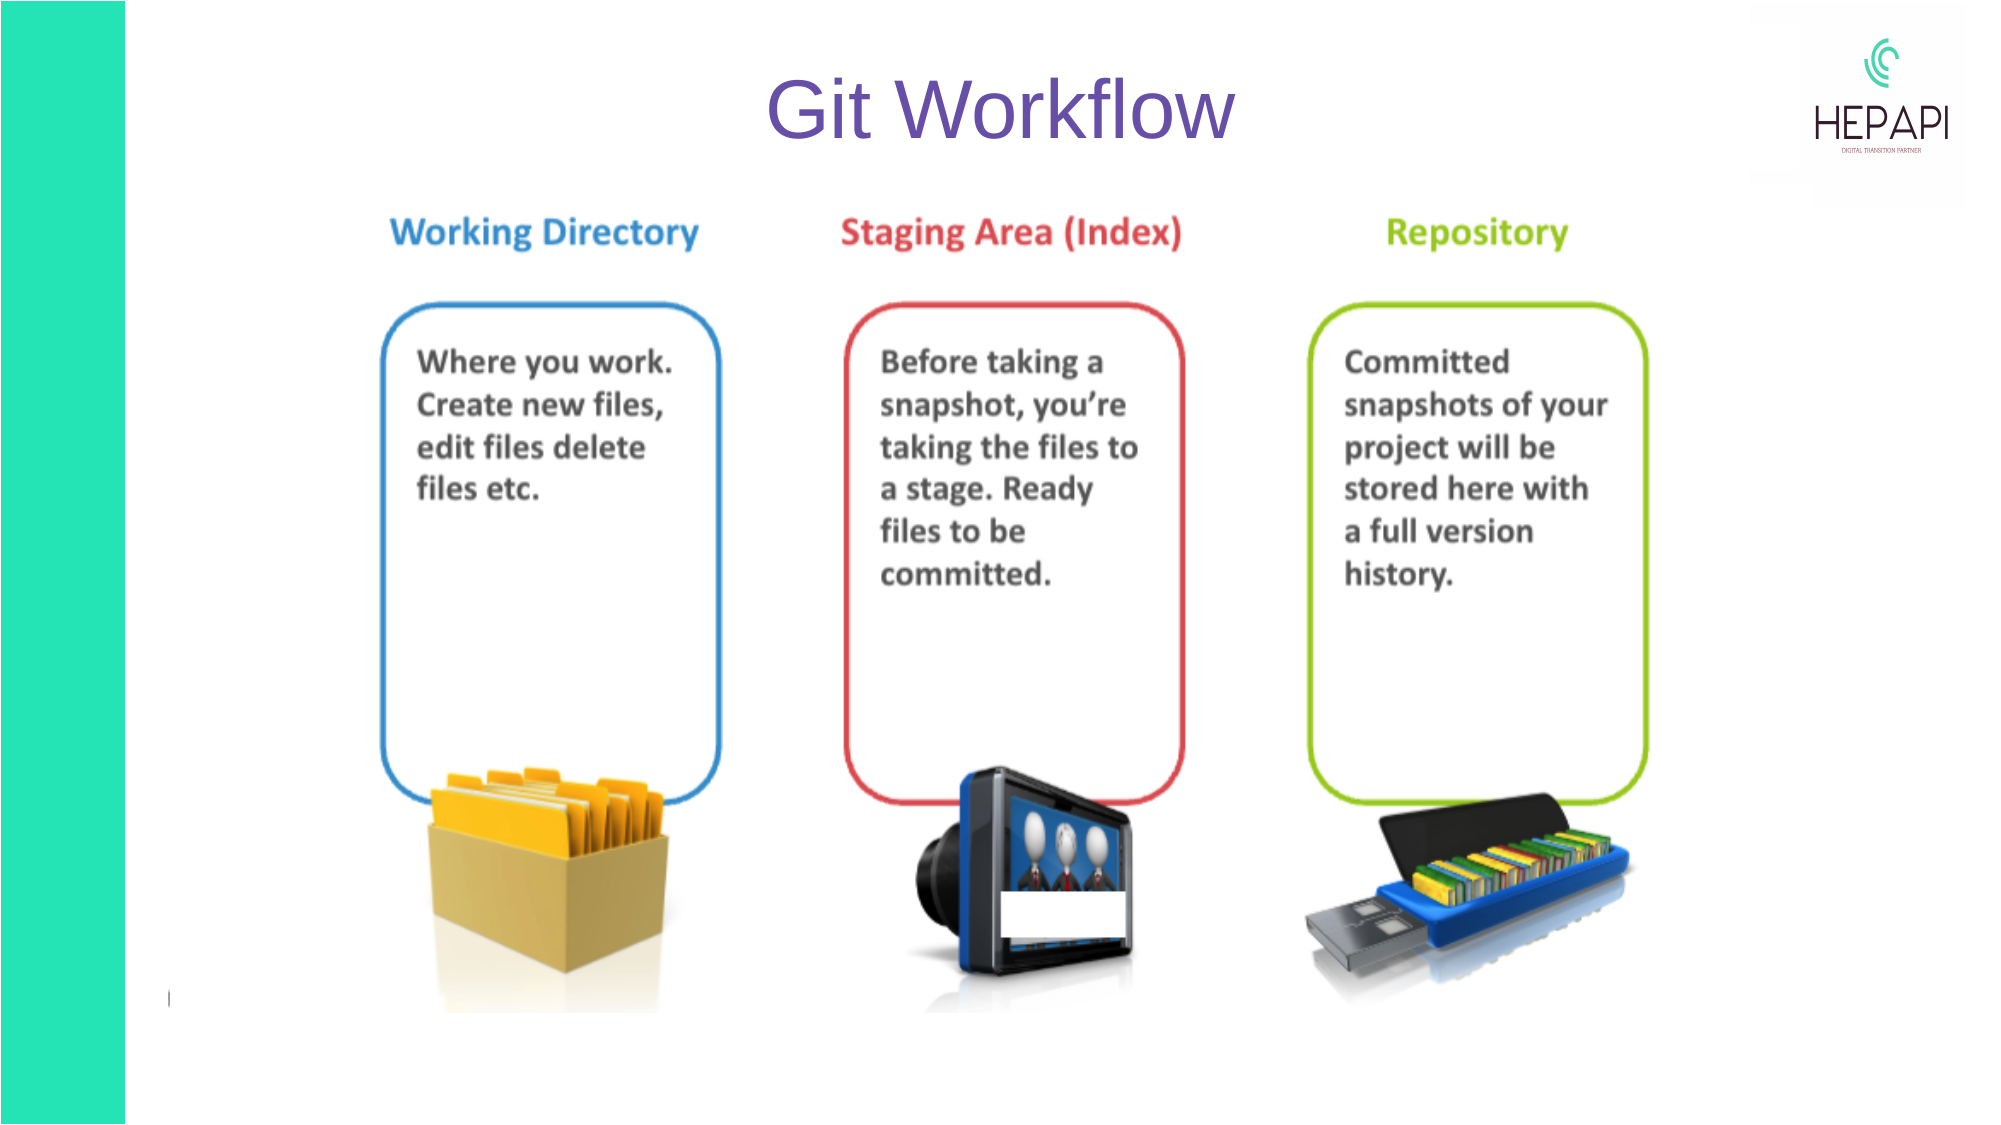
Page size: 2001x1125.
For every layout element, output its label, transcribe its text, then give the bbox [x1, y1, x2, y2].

text_box Git Workflow [126, 24, 1744, 170]
picture [168, 3, 1966, 1013]
text_box [0, 0, 127, 1125]
